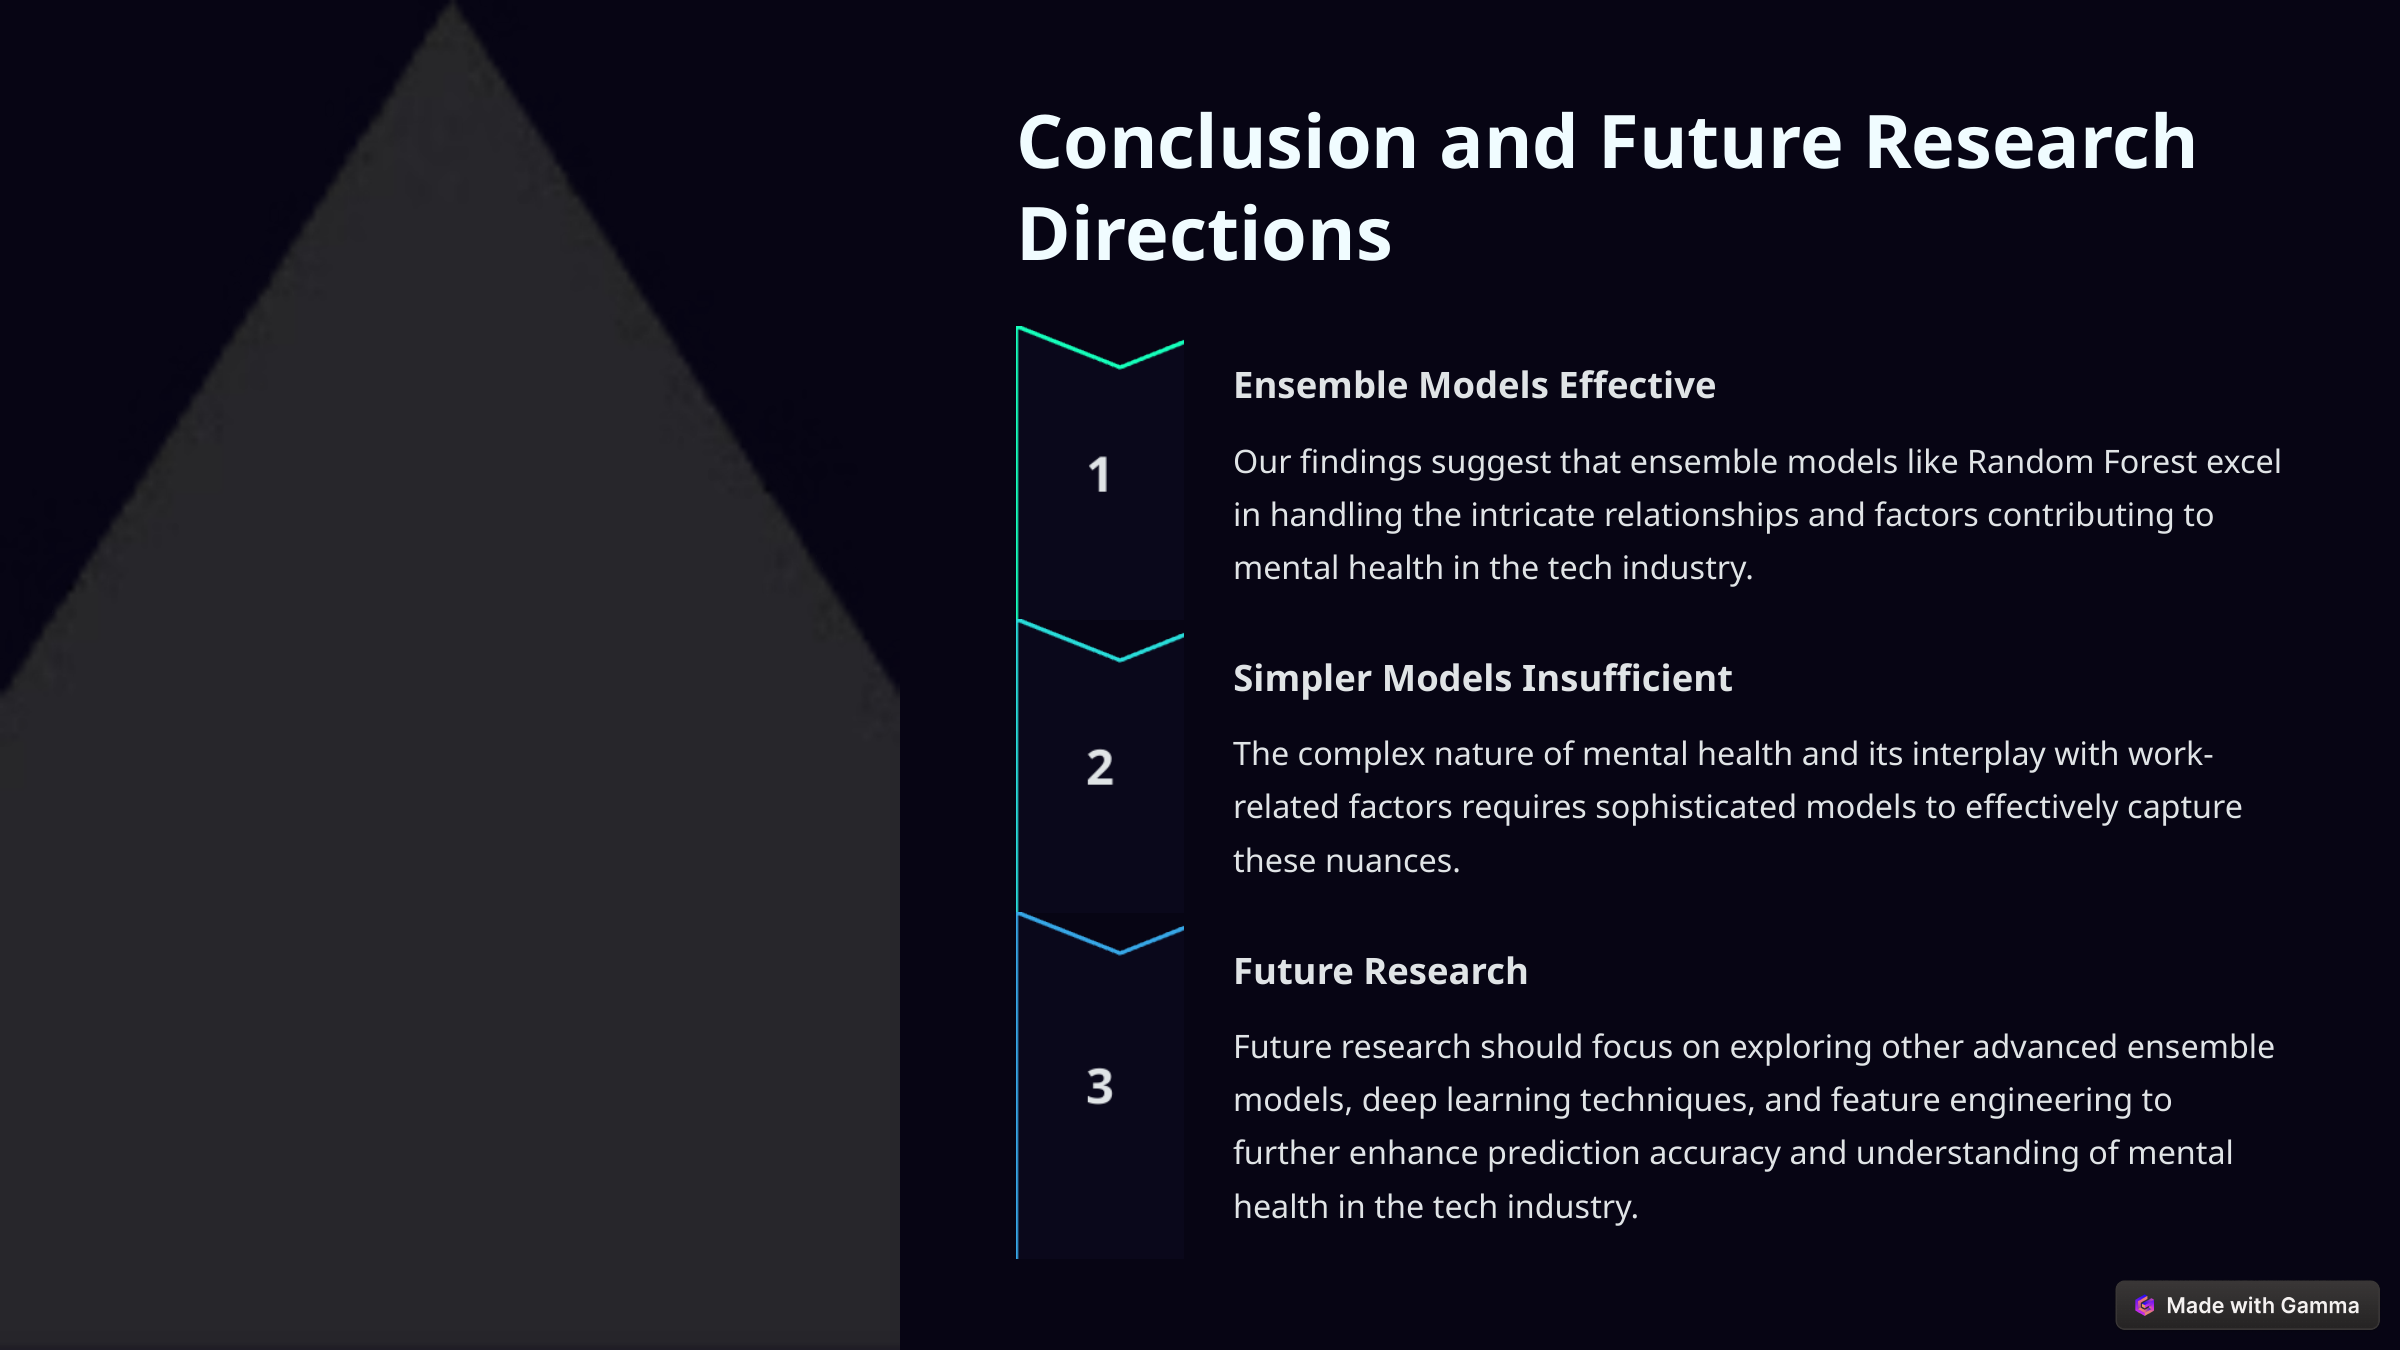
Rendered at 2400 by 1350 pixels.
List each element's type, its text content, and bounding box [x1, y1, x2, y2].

text_box Our findings suggest that ensemble models like Random Forest excel in handling the intricate relationships and factors contributing to mental health in the tech industry. [1233, 426, 2284, 587]
text_box Simpler Models Insufficient [1233, 652, 1713, 700]
text_box Ensemble Models Effective [1233, 360, 1701, 407]
picture [2106, 1271, 2389, 1339]
text_box Future research should focus on exploring other advanced ensemble models, deep learning techniques, and feature engineering to further enhance prediction accuracy and understanding of mental health in the tech industry. [1233, 1011, 2284, 1226]
text_box The complex nature of mental health and its interplay with work-related factors requires sophisticated models to effectively capture these nuances. [1233, 719, 2284, 879]
text_box Future Research [1233, 945, 1604, 992]
picture [0, 0, 900, 1350]
picture [1016, 326, 1184, 1259]
text_box Conclusion and Future Research Directions [1016, 91, 2284, 277]
